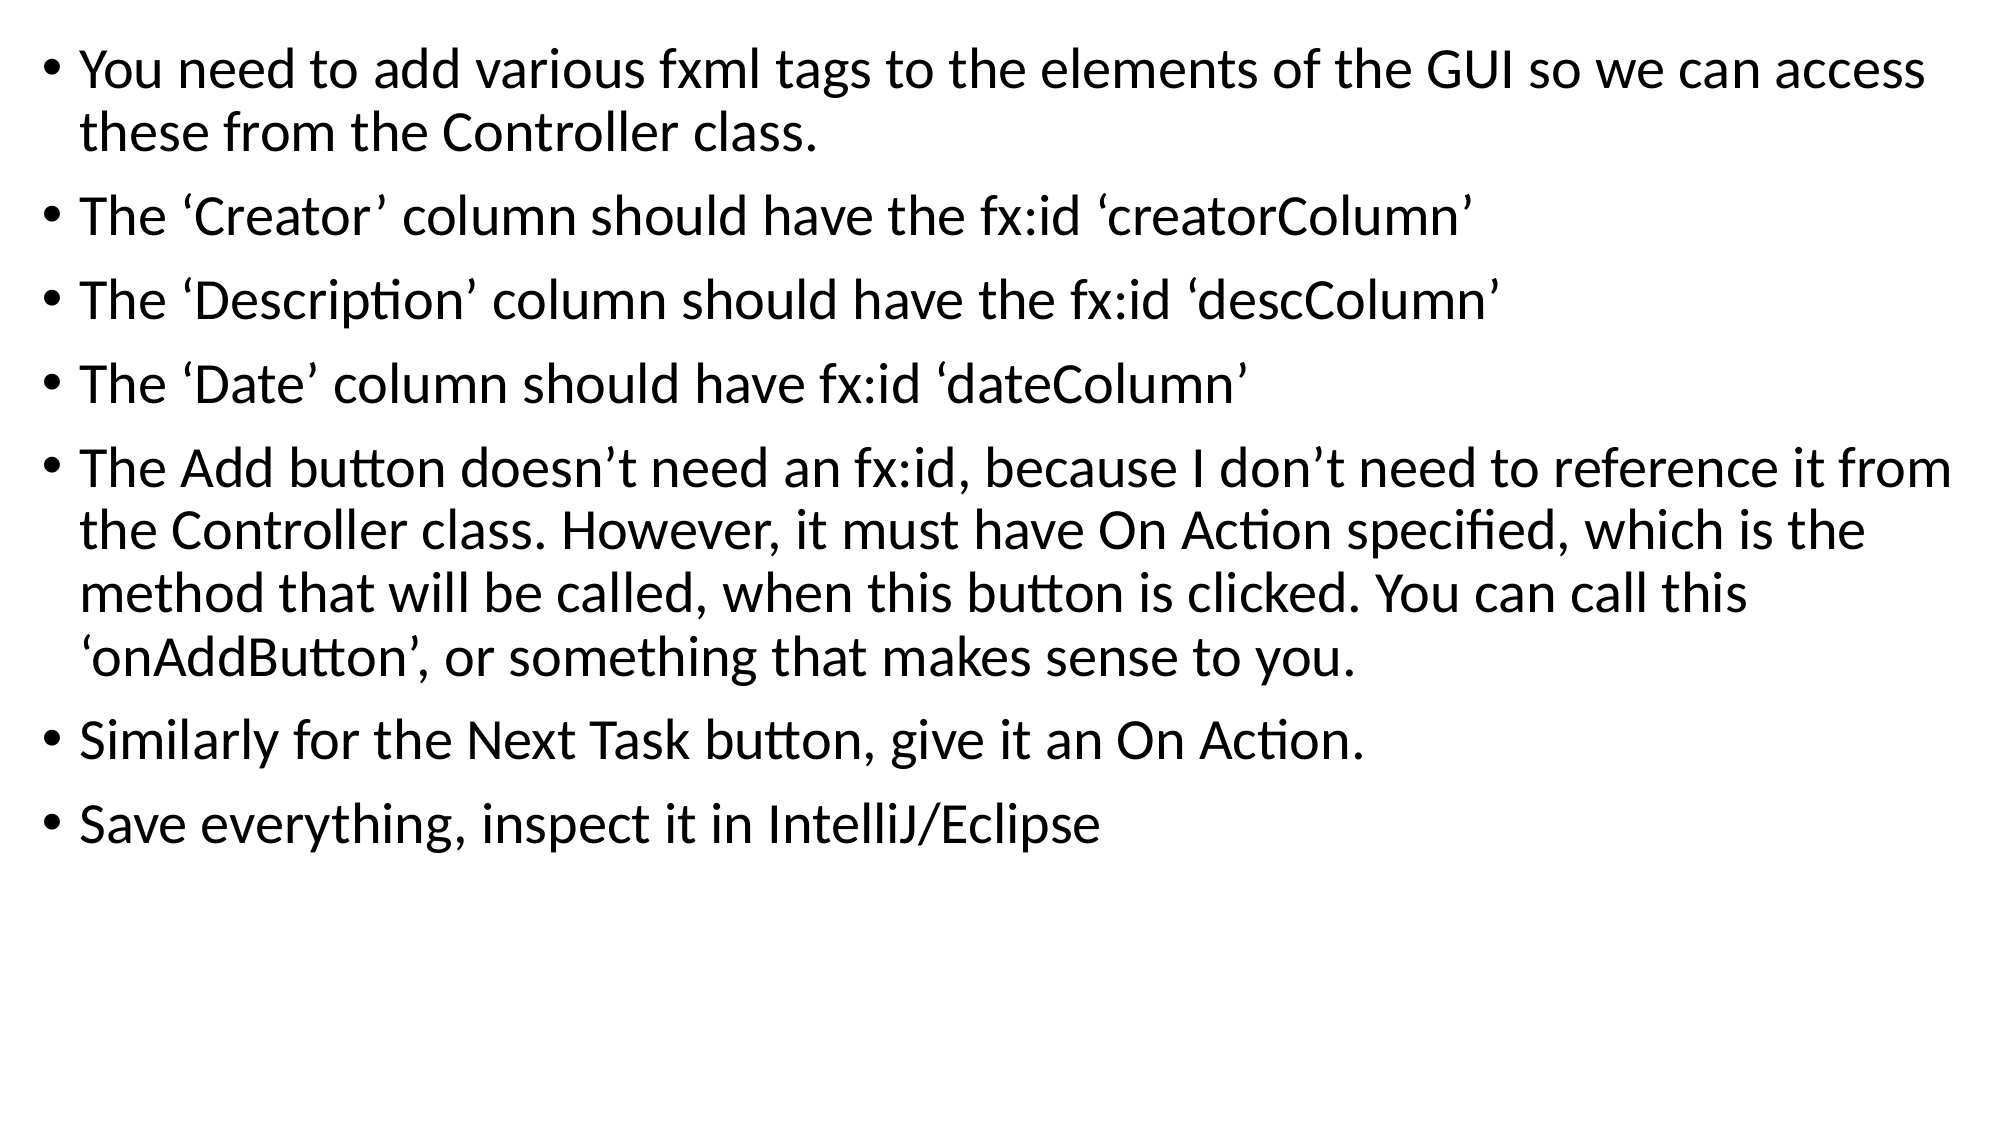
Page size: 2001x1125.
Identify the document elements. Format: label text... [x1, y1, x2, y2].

list You need to add various fxml tags to the elements of the GUI so we can access these from the Controller class. The ‘Creator’ column should have the fx:id ‘creatorColumn’ The ‘Description’ column should have the fx:id ‘descColumn’ The ‘Date’ column should have fx:id ‘dateColumn’ The Add button doesn’t need an fx:id, because I don’t need to reference it from the Controller class. However, it must have On Action specified, which is the method that will be called, when this button is clicked. You can call this ‘onAddButton’, or something that makes sense to you. Similarly for the Next Task button, give it an On Action. Save everything, inspect it in IntelliJ/Eclipse [26, 31, 1970, 1100]
